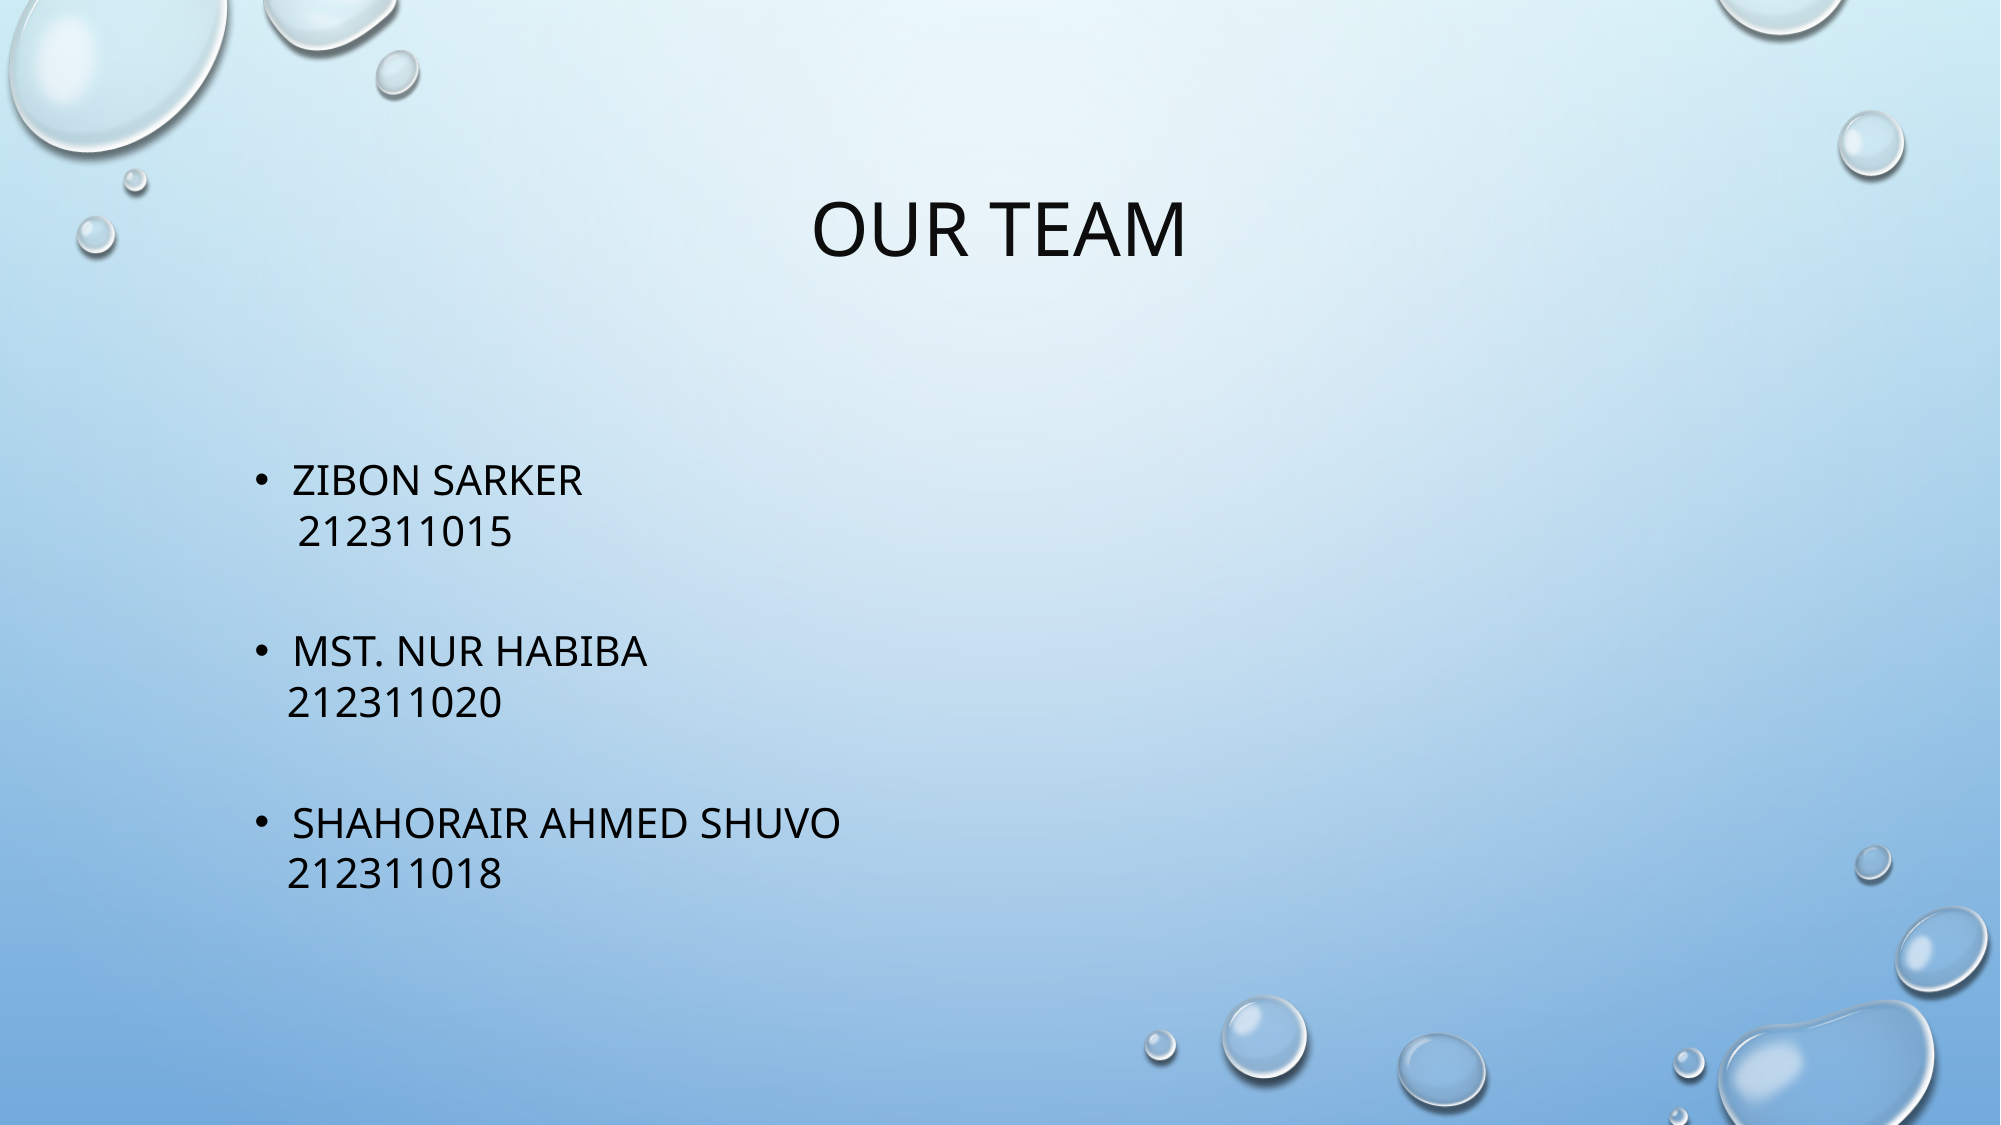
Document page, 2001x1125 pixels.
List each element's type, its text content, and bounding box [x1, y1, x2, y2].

title Our team [149, 101, 1851, 364]
picture [0, 0, 2000, 1125]
list Zibon Sarker 212311015 Mst. Nur Habiba 212311020 Shahorair Ahmed Shuvo 212311018 [239, 446, 1761, 911]
